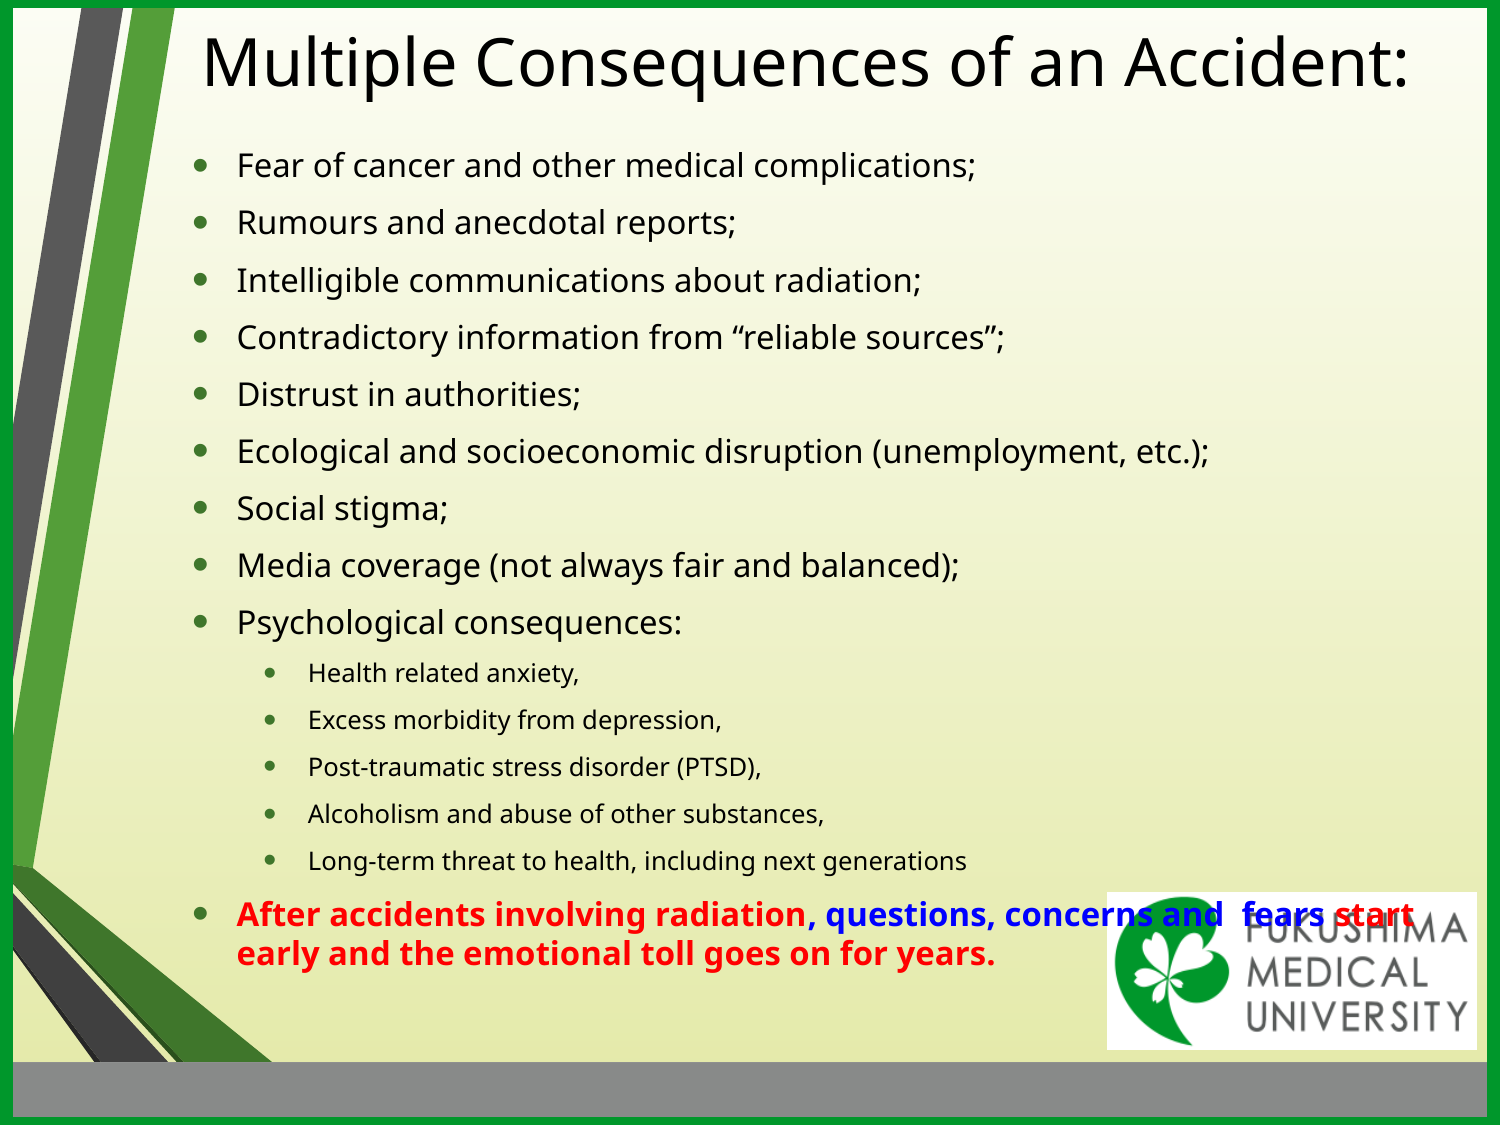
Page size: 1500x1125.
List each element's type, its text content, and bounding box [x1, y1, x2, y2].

list Fear of cancer and other medical complications; Rumours and anecdotal reports; Intelligible communications about radiation; Contradictory information from “reliable sources”; Distrust in authorities; Ecological and socioeconomic disruption (unemployment, etc.); Social stigma; Media coverage (not always fair and balanced); Psychological consequences: Health related anxiety, Excess morbidity from depression, Post-traumatic stress disorder (PTSD), Alcoholism and abuse of other substances, Long-term threat to health, including next generations After accidents involving radiation, questions, concerns and fears start early and the emotional toll goes on for years. [176, 137, 1477, 988]
title Multiple Consequences of an Accident: [174, 3, 1439, 117]
picture [1107, 988, 1477, 1050]
